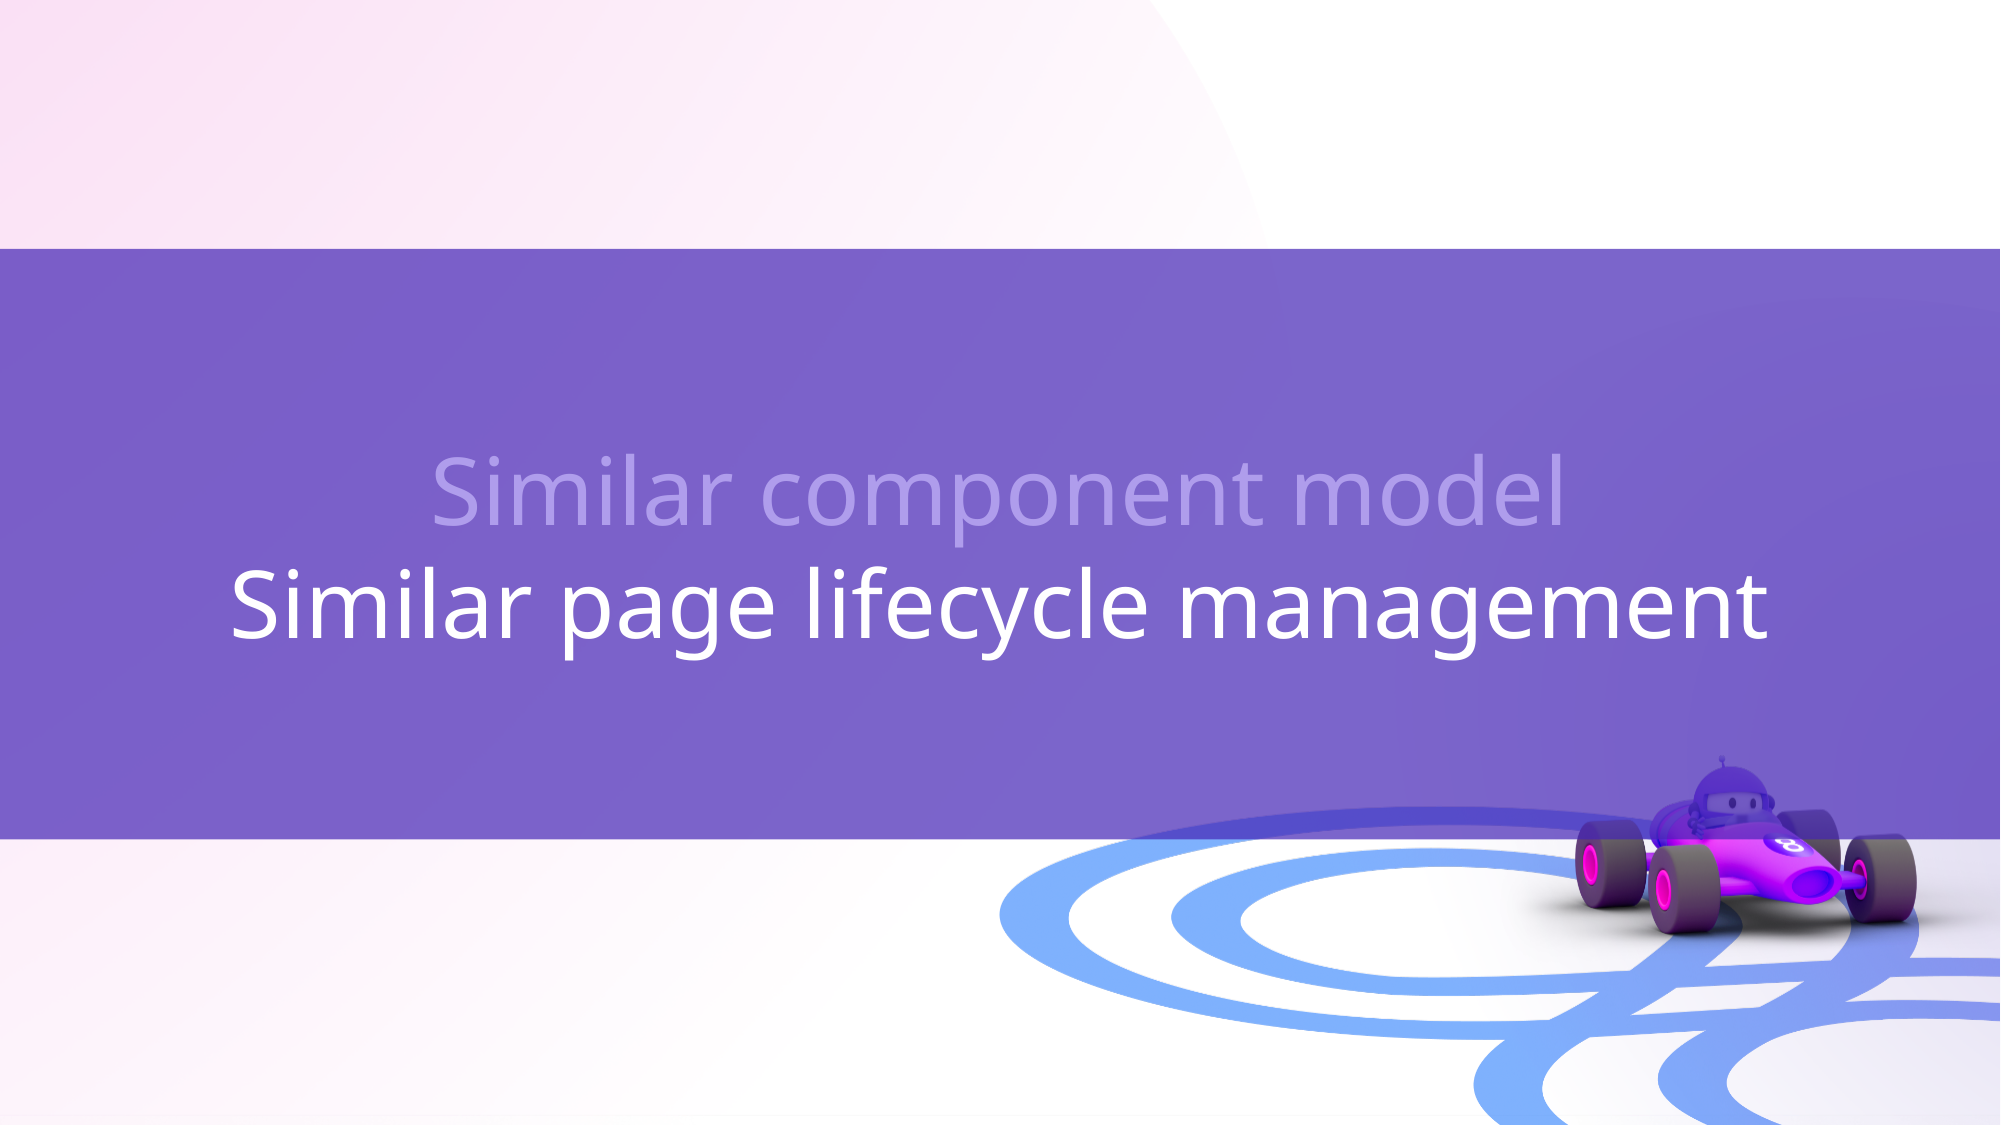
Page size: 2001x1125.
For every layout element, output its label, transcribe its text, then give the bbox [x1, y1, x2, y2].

text_box Similar component model Similar page lifecycle management [0, 248, 2000, 841]
picture [0, 0, 2001, 1125]
